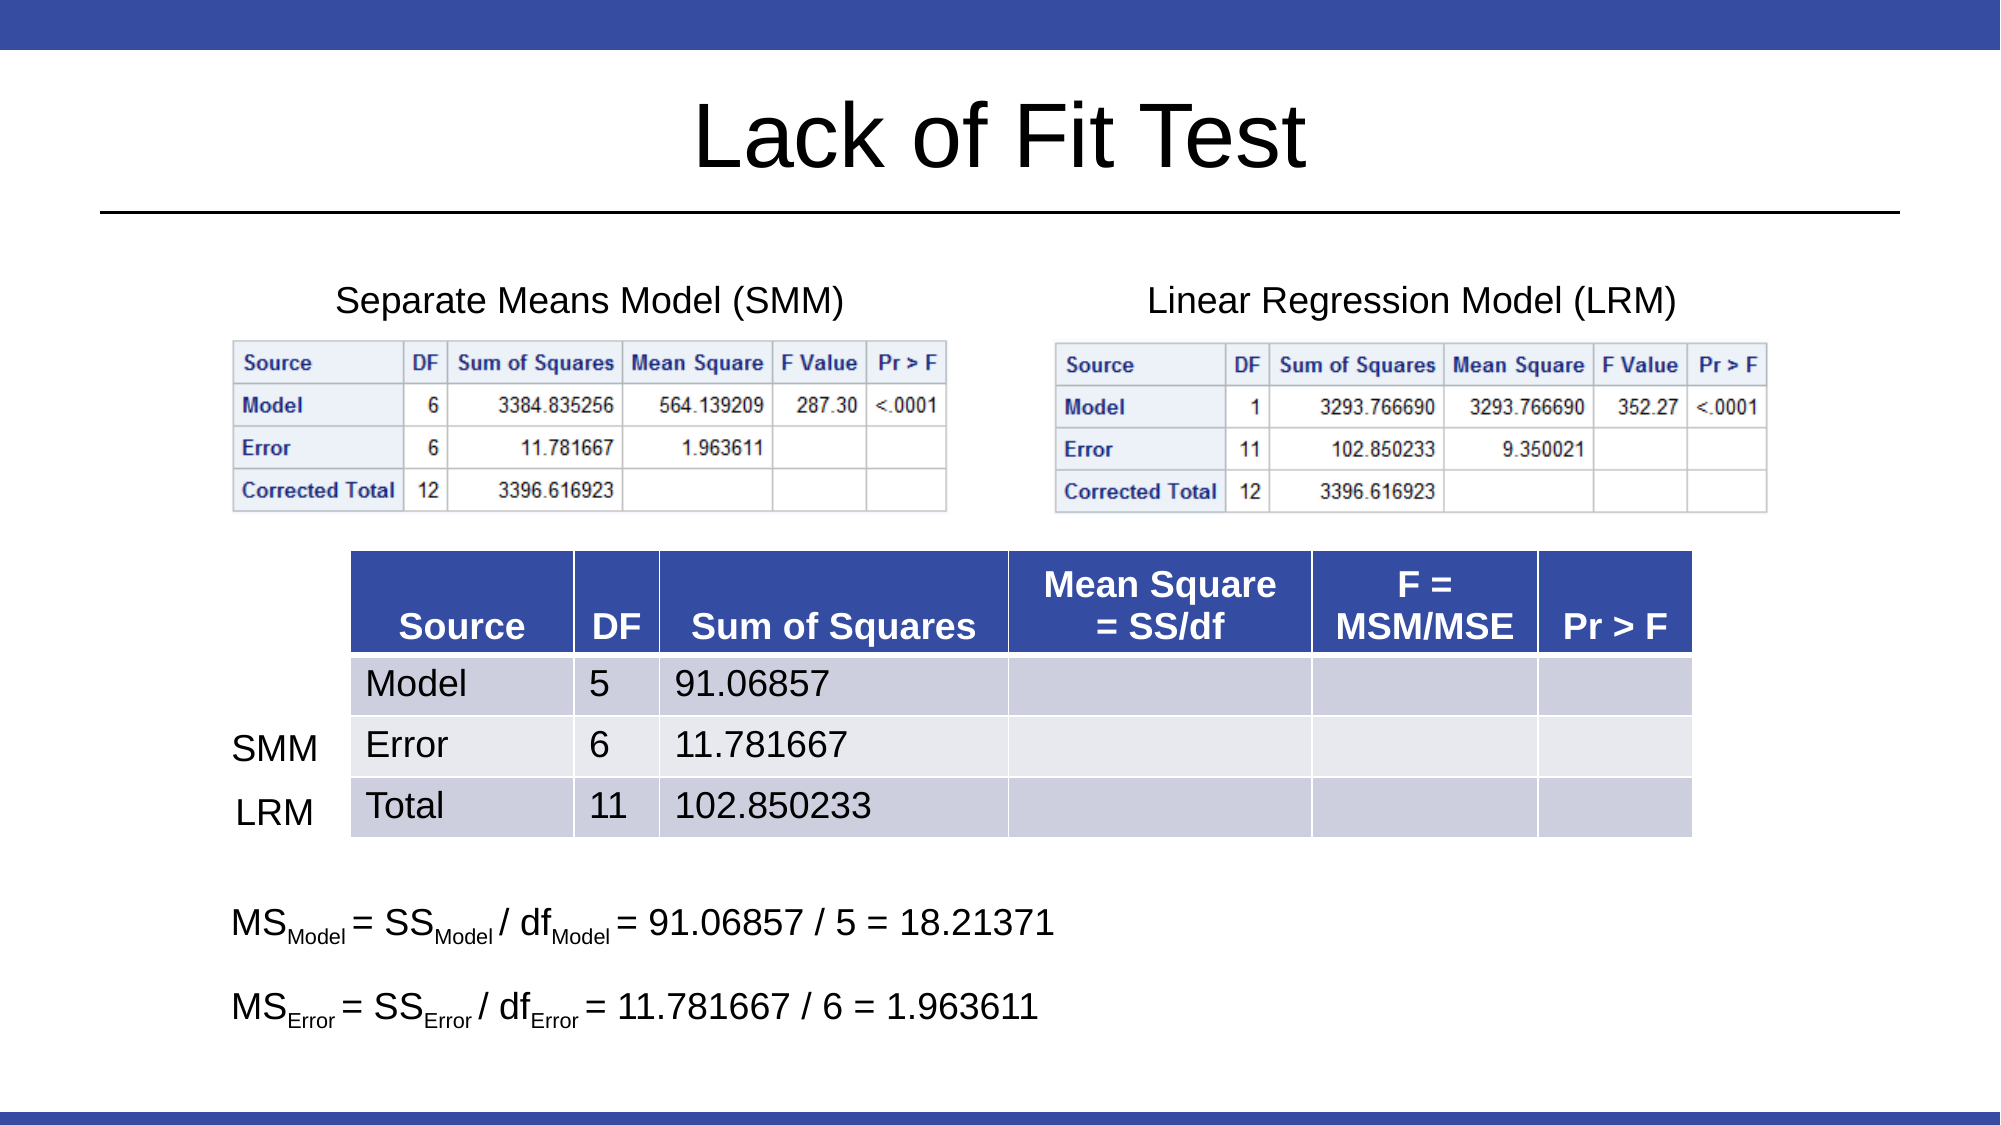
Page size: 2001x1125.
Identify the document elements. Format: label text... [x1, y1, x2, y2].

text_box Linear Regression Model (LRM) [1130, 268, 1694, 330]
table_cell [1313, 778, 1537, 837]
table_header Source [351, 551, 573, 652]
table_cell [1313, 717, 1537, 776]
text_box MSError = SSError / dfError = 11.781667 / 6 = 1.963611 [216, 974, 1263, 1036]
table_cell 11.781667 [660, 717, 1008, 776]
table_cell [1009, 778, 1311, 837]
table_cell [1539, 778, 1692, 837]
table_cell [1009, 658, 1311, 715]
table_cell [1539, 717, 1692, 776]
table_cell 5 [575, 658, 659, 715]
text_box SMM [212, 716, 338, 768]
table_cell Error [351, 717, 573, 776]
picture [1052, 339, 1769, 515]
table_cell 11 [575, 778, 659, 837]
title Lack of Fit Test [99, 37, 1900, 225]
table_header Pr > F [1539, 551, 1692, 652]
table_header F = MSM/MSE [1313, 551, 1537, 652]
table_cell 6 [575, 717, 659, 776]
table_cell 91.06857 [660, 658, 1008, 715]
text_box LRM [216, 780, 334, 838]
table_header Sum of Squares [660, 551, 1008, 652]
picture [230, 340, 949, 515]
table_cell [1539, 658, 1692, 715]
table_cell [1009, 717, 1311, 776]
table_header DF [575, 551, 659, 652]
table_header Mean Square = SS/df [1009, 551, 1311, 652]
table_cell Model [351, 658, 573, 715]
table_cell [1313, 658, 1537, 715]
text_box Separate Means Model (SMM) [302, 268, 878, 330]
table_cell 102.850233 [660, 778, 1008, 837]
table_cell Total [351, 778, 573, 837]
text_box MSModel = SSModel / dfModel = 91.06857 / 5 = 18.21371 [216, 890, 1175, 951]
